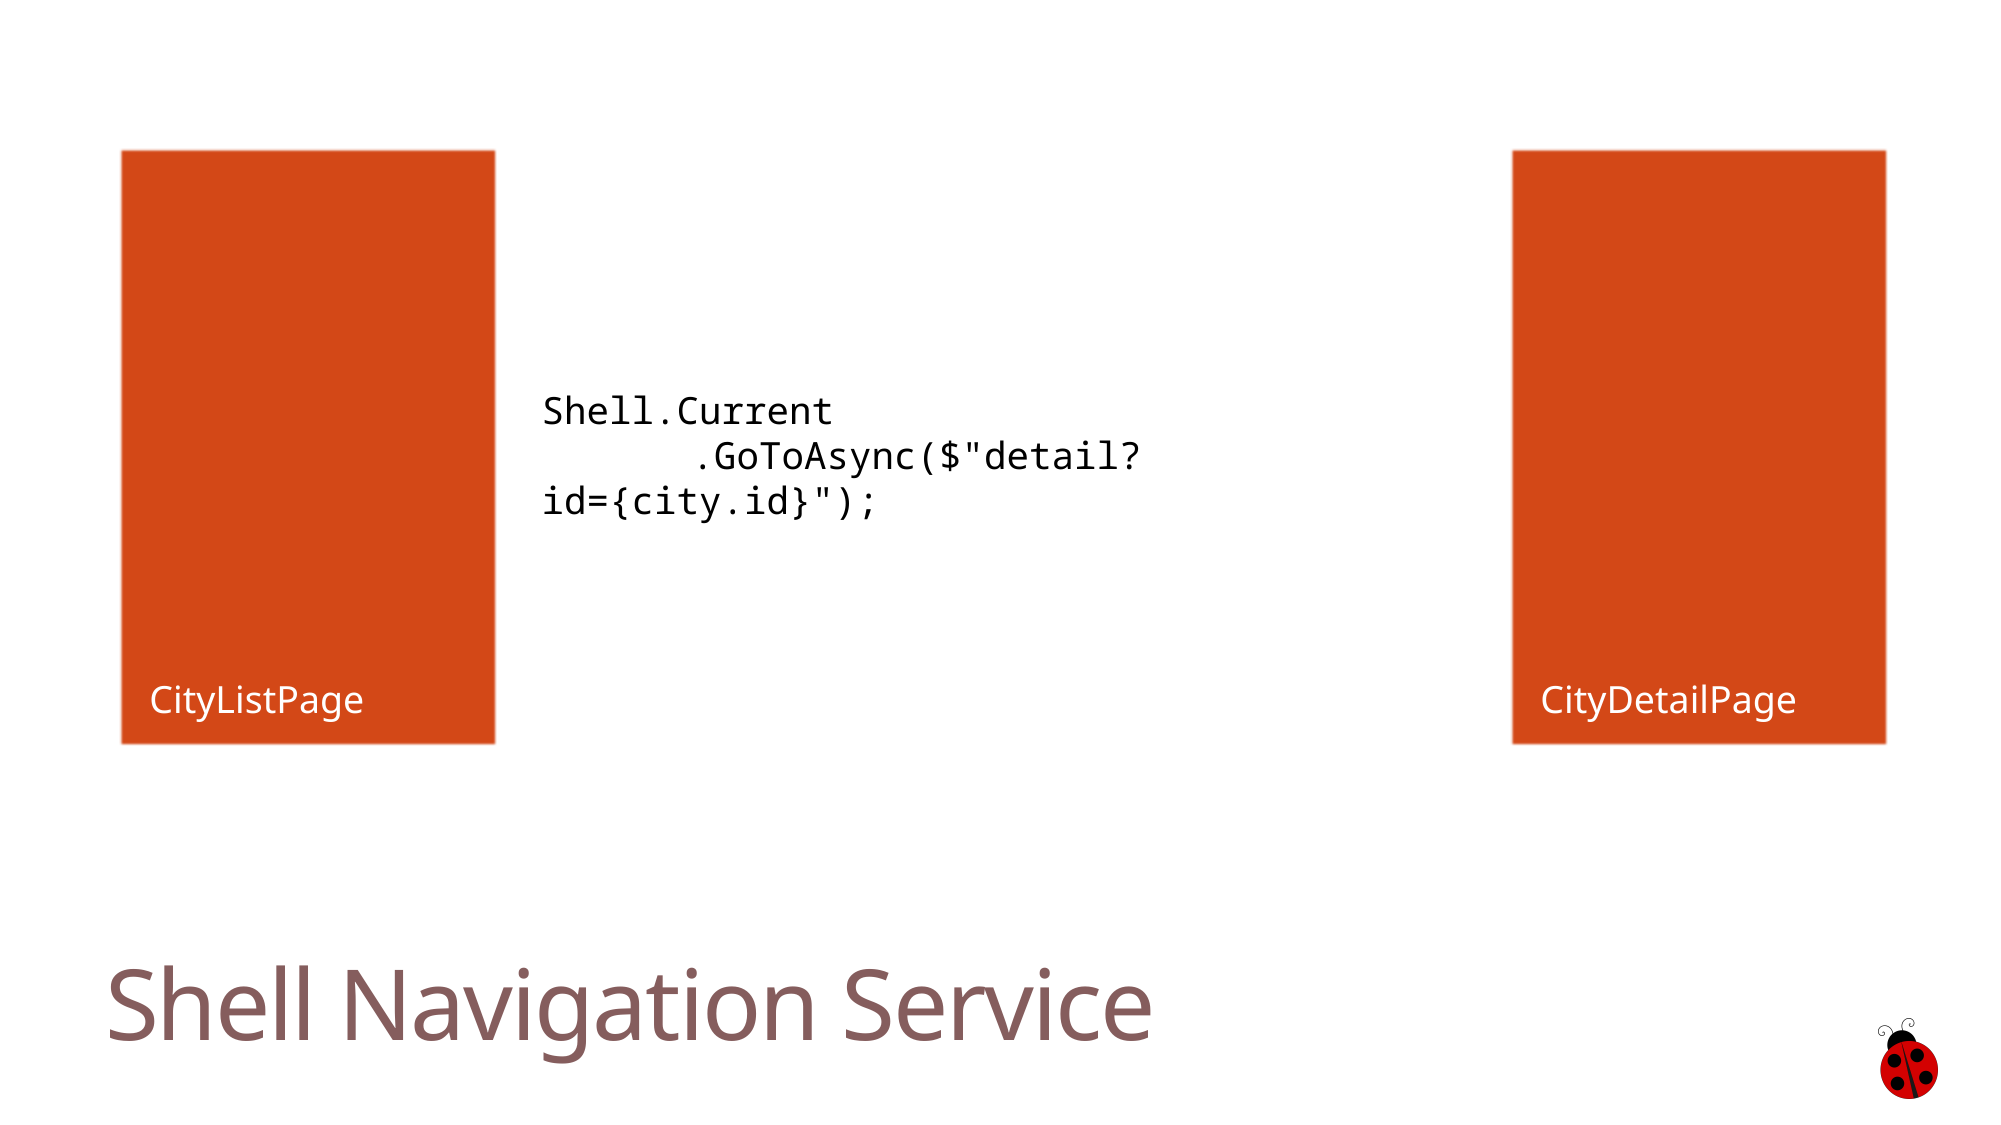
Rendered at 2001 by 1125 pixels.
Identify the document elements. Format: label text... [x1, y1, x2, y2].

text_box Shell Navigation Service [90, 948, 1908, 1067]
text_box CityDetailPage [1513, 151, 1886, 743]
text_box Shell.Current .GoToAsync($"detail?id={city.id}"); [526, 379, 1472, 530]
text_box CityListPage [122, 151, 495, 743]
picture [1878, 1018, 1938, 1099]
